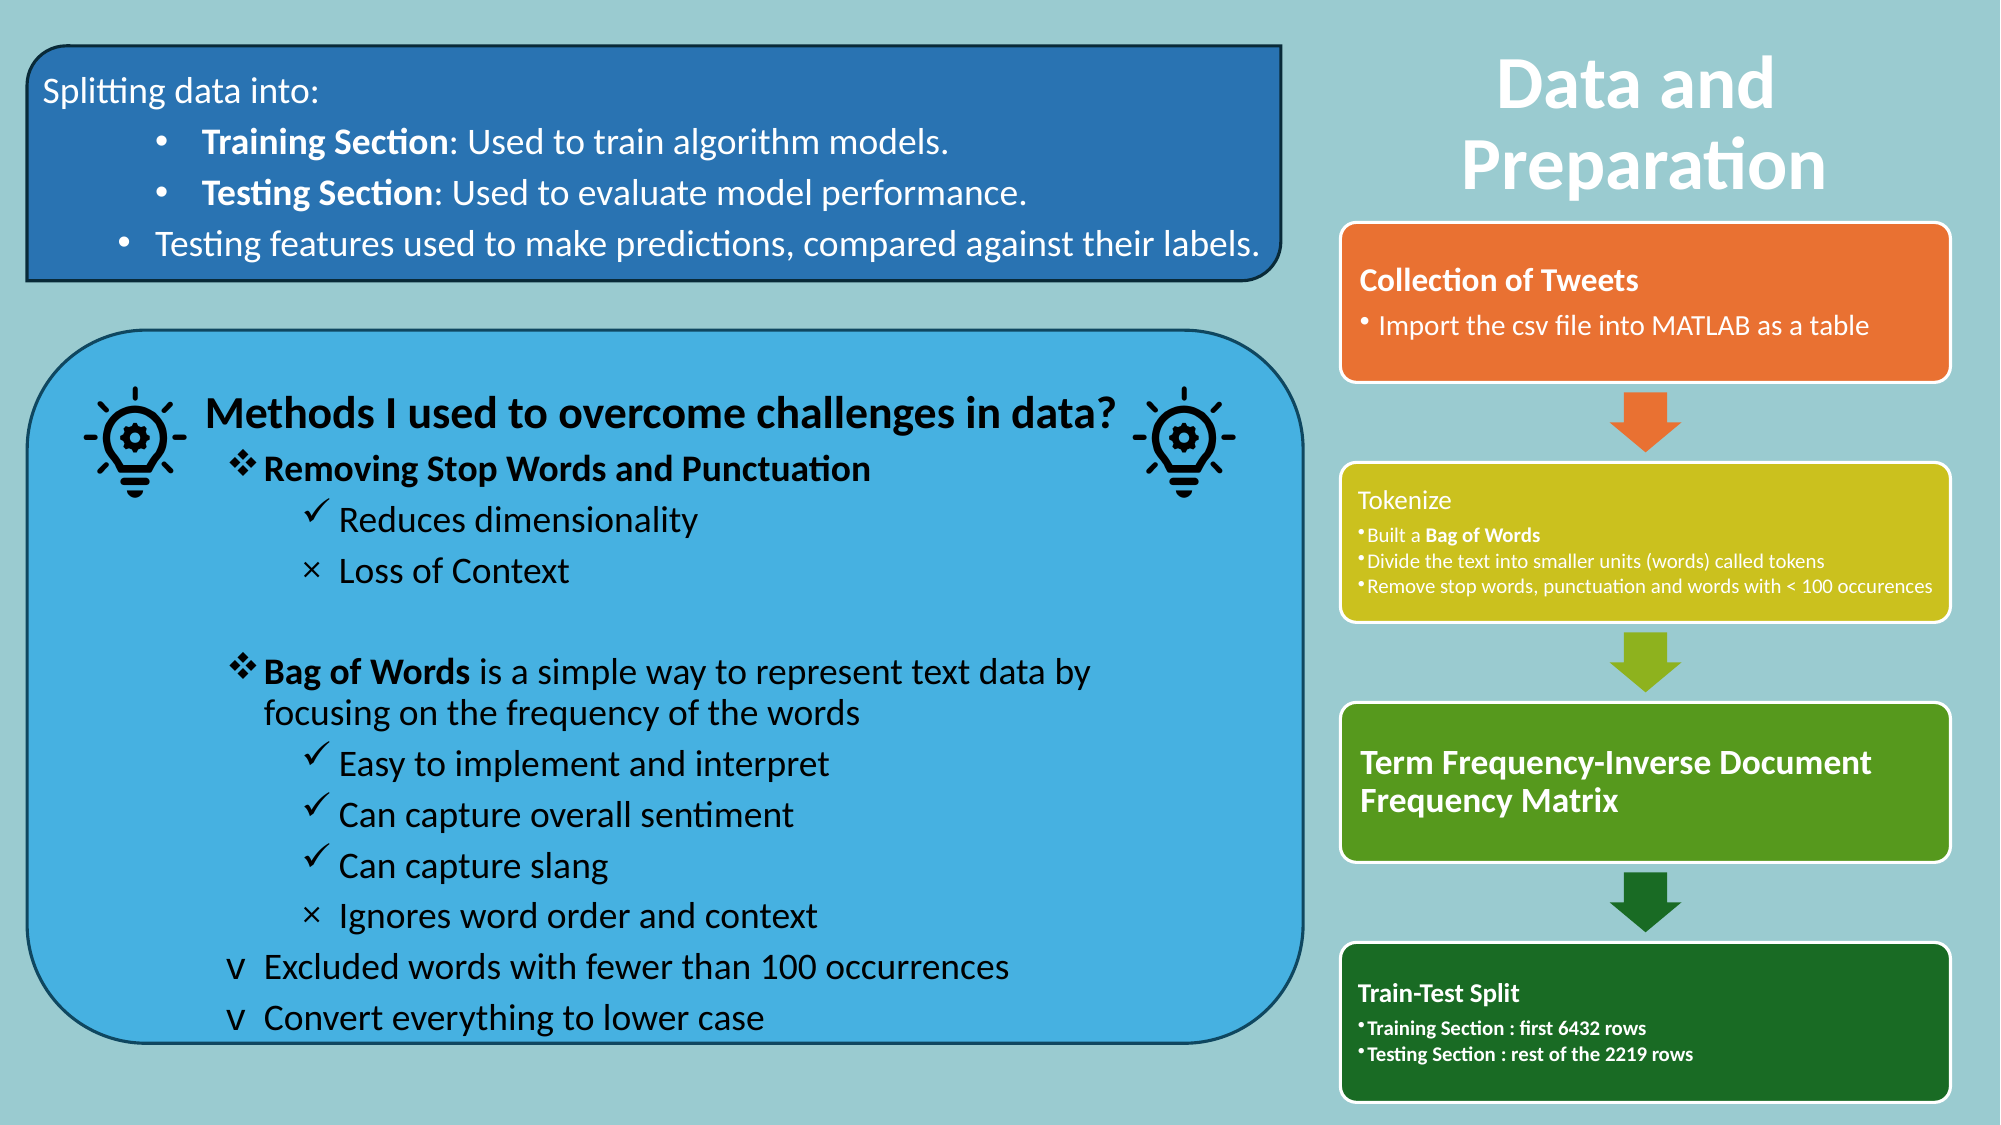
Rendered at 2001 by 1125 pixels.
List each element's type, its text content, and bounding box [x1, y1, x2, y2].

title Data and Preparation [1330, 18, 1961, 221]
text_box Methods I used to overcome challenges in data? Removing Stop Words and Punctuation Reduces dimensionality Loss of Context Bag of Words is a simple way to represent text data by focusing on the frequency of the words Easy to implement and interpret Can capture overall sentiment Can capture slang Ignores word order and context Excluded words with fewer than 100 occurrences Convert everything to lower case [136, 382, 1187, 1005]
list Splitting data into: Training Section: Used to train algorithm models. Testing Section: Used to evaluate model performance. Testing features used to make predictions, compared against their labels. [27, 64, 1327, 301]
picture [1123, 381, 1248, 506]
text_box [25, 328, 1303, 1045]
text_box [31, 43, 1283, 64]
picture [73, 381, 198, 506]
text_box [1303, 221, 1988, 1104]
